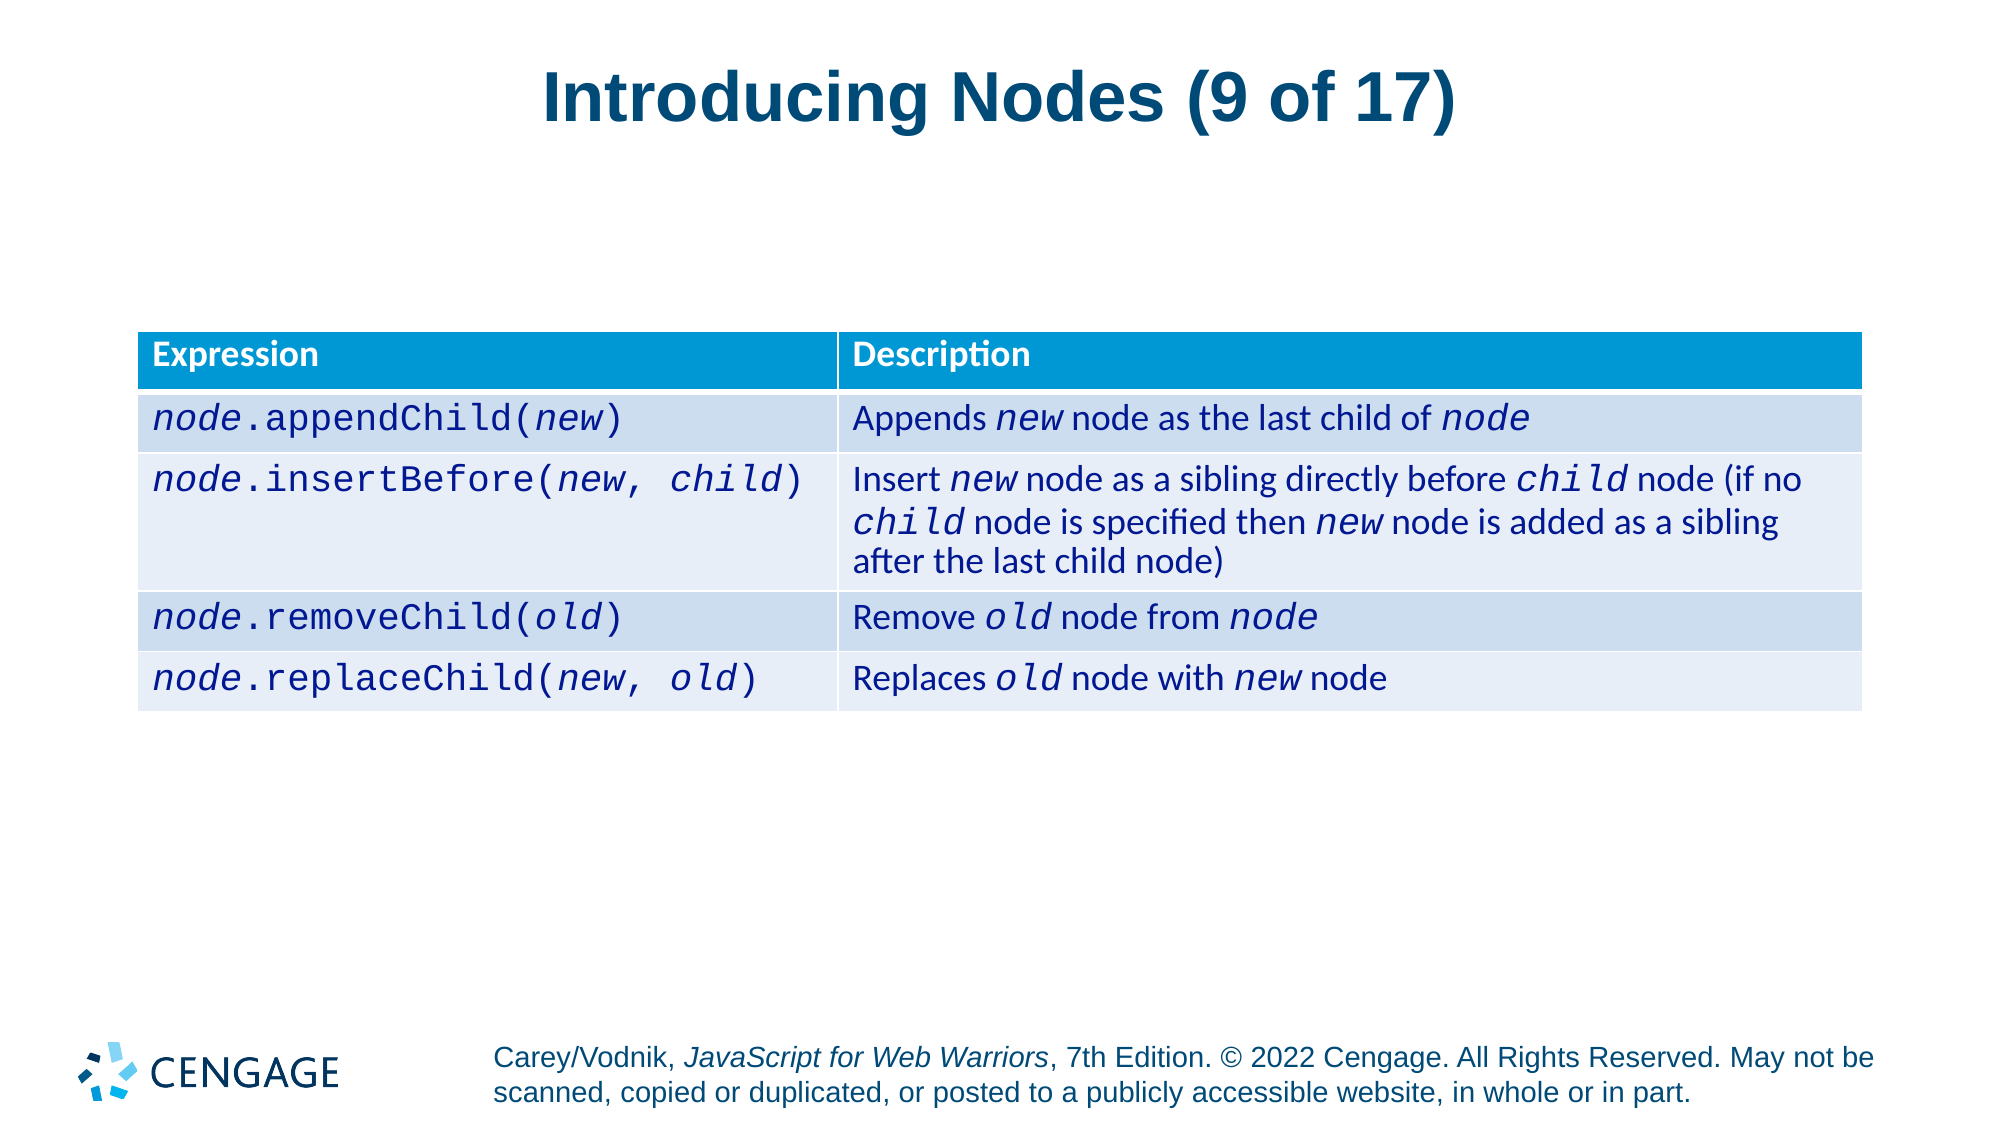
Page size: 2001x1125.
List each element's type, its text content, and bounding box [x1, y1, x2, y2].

table_cell node.appendChild(new) [138, 395, 837, 452]
table_cell Insert new node as a sibling directly before child node (if no child node is specified then new node is added as a sibling after the last child node) [839, 454, 1862, 590]
table_header Expression [138, 332, 837, 389]
table_cell Replaces old node with new node [839, 652, 1862, 711]
title Introducing Nodes (9 of 17) [137, 59, 1863, 171]
table_cell node.replaceChild(new, old) [138, 652, 837, 711]
table_cell node.removeChild(old) [138, 592, 837, 651]
table_cell Appends new node as the last child of node [839, 395, 1862, 452]
table_header Description [839, 332, 1862, 389]
picture [78, 1042, 338, 1101]
table_cell Remove old node from node [839, 592, 1862, 651]
table_cell node.insertBefore(new, child) [138, 454, 837, 590]
